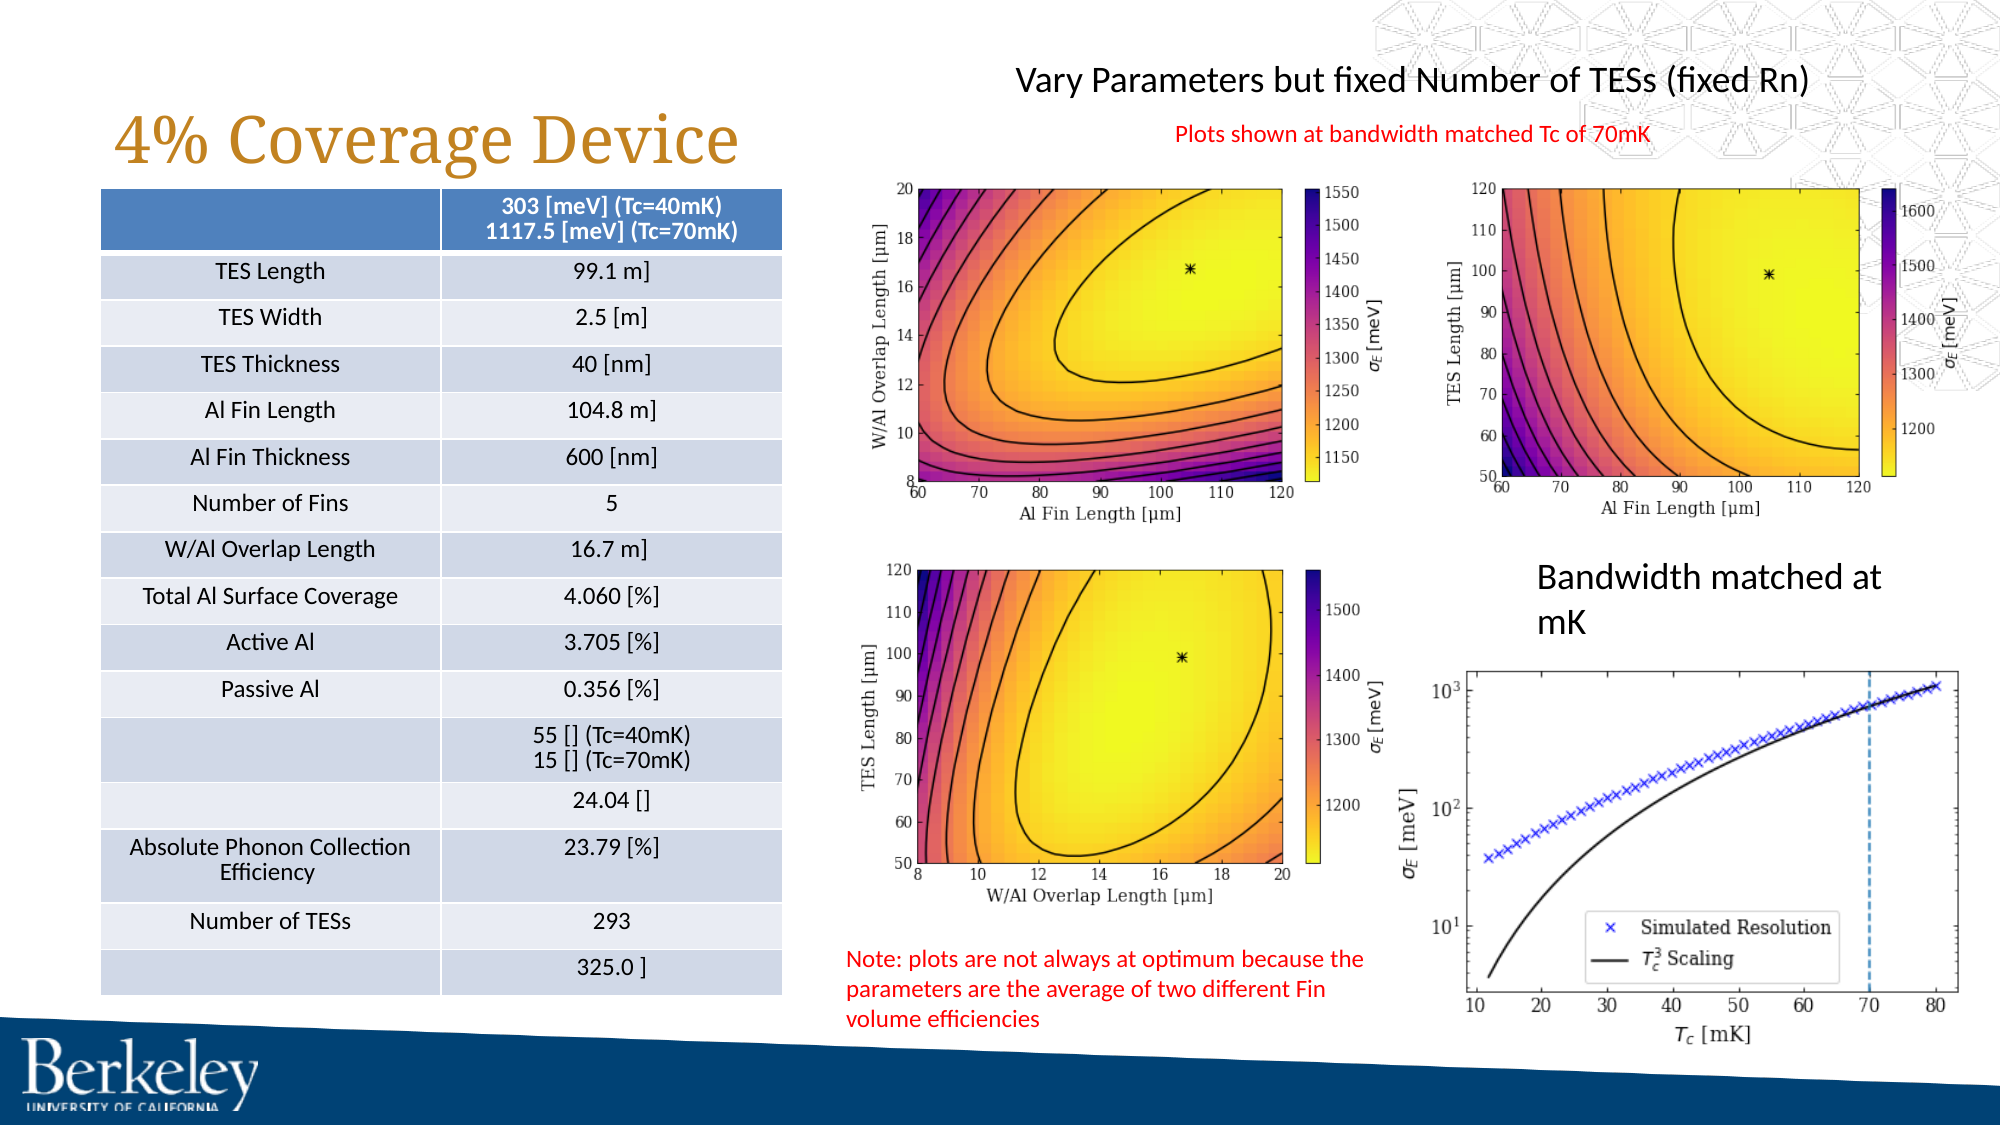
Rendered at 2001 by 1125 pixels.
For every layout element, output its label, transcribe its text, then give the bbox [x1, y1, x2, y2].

picture [1439, 174, 1969, 526]
picture [865, 174, 1394, 532]
title 4% Coverage Device [99, 43, 1799, 232]
text_box Plots shown at bandwidth matched Tc of 70mK [1160, 110, 1667, 156]
text_box Vary Parameters but fixed Number of TESs (fixed Rn) [1000, 47, 1827, 108]
picture [854, 555, 1969, 1058]
text_box Note: plots are not always at optimum because the parameters are the average of two different Fin volume efficiencies [831, 935, 1381, 1040]
